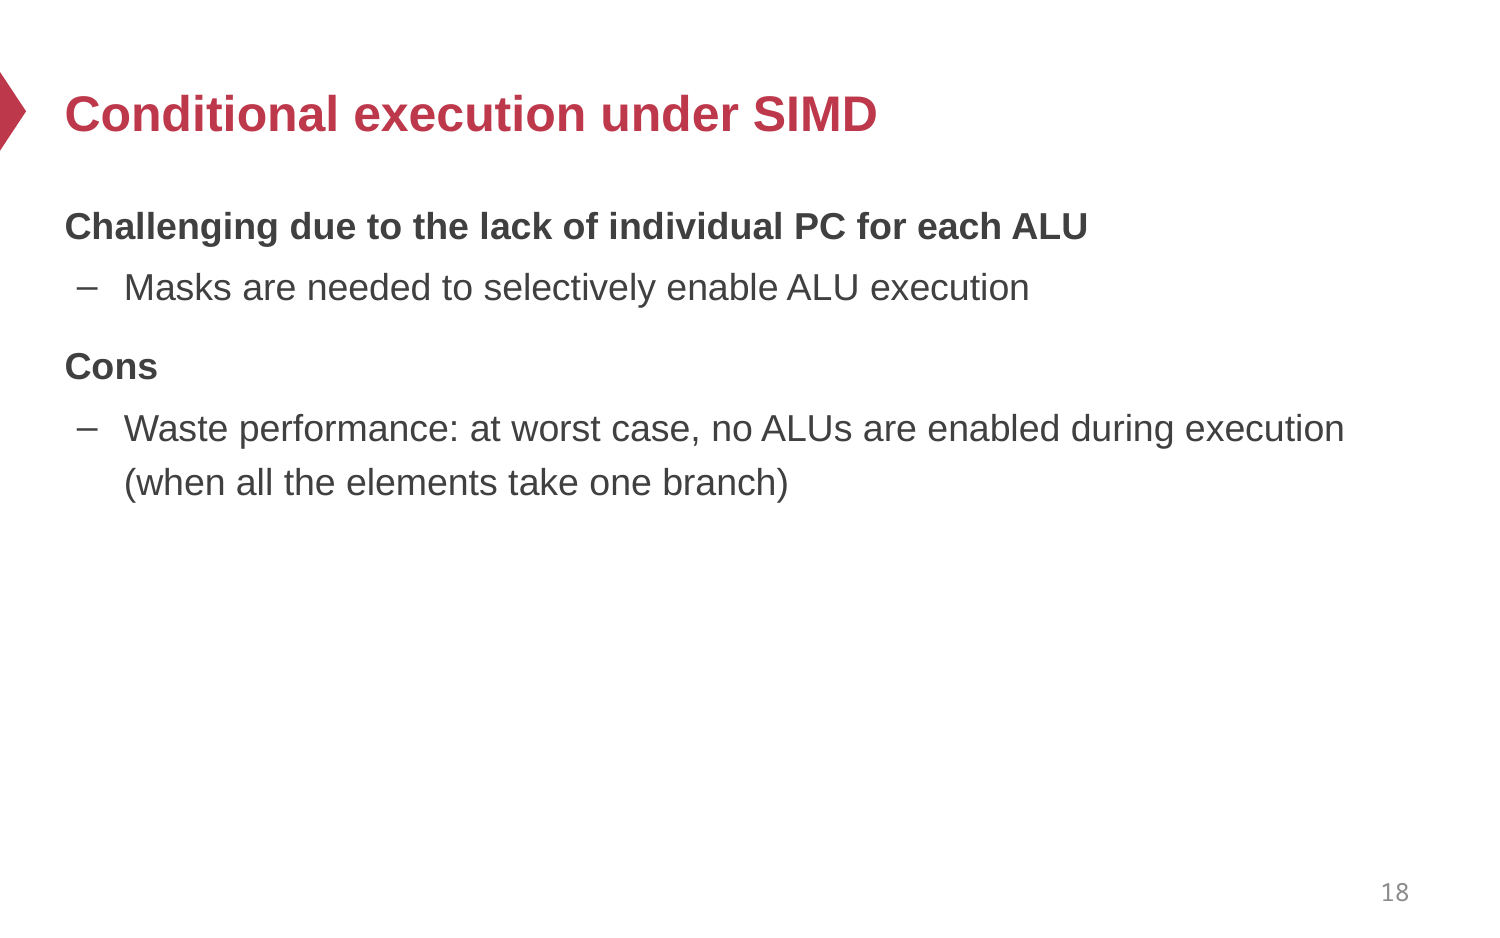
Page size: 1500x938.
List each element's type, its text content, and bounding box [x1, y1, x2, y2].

title Conditional execution under SIMD [49, 37, 1400, 185]
slide_number 18 [1074, 868, 1425, 919]
list Challenging due to the lack of individual PC for each ALU Masks are needed to selectively enable ALU execution Cons Waste performance: at worst case, no ALUs are enabled during execution (when all the elements take one branch) [49, 185, 1400, 804]
